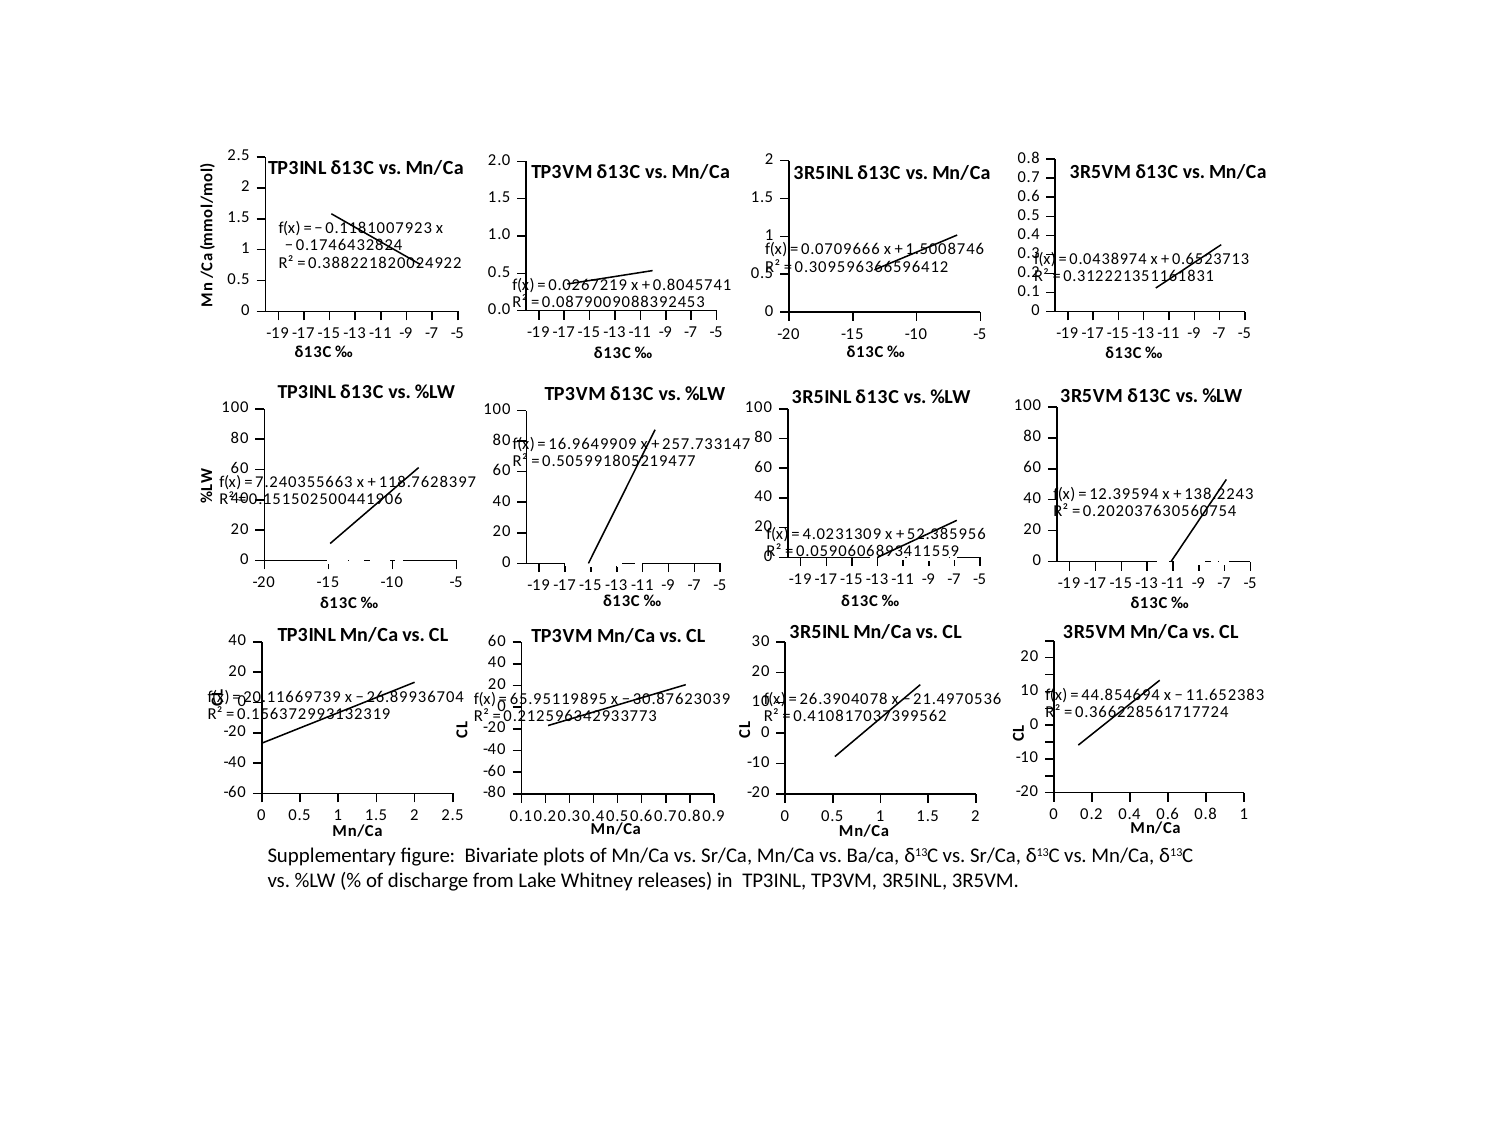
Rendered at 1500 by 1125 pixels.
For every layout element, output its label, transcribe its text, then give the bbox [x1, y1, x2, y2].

text_box Supplementary figure: Bivariate plots of Mn/Ca vs. Sr/Ca, Mn/Ca vs. Ba/ca, δ13C vs. Sr/Ca, δ13C vs. Mn/Ca, δ13C vs. %LW (% of discharge from Lake Whitney releases) in TP3INL, TP3VM, 3R5INL, 3R5VM. [252, 853, 1213, 899]
chart [164, 138, 1281, 868]
